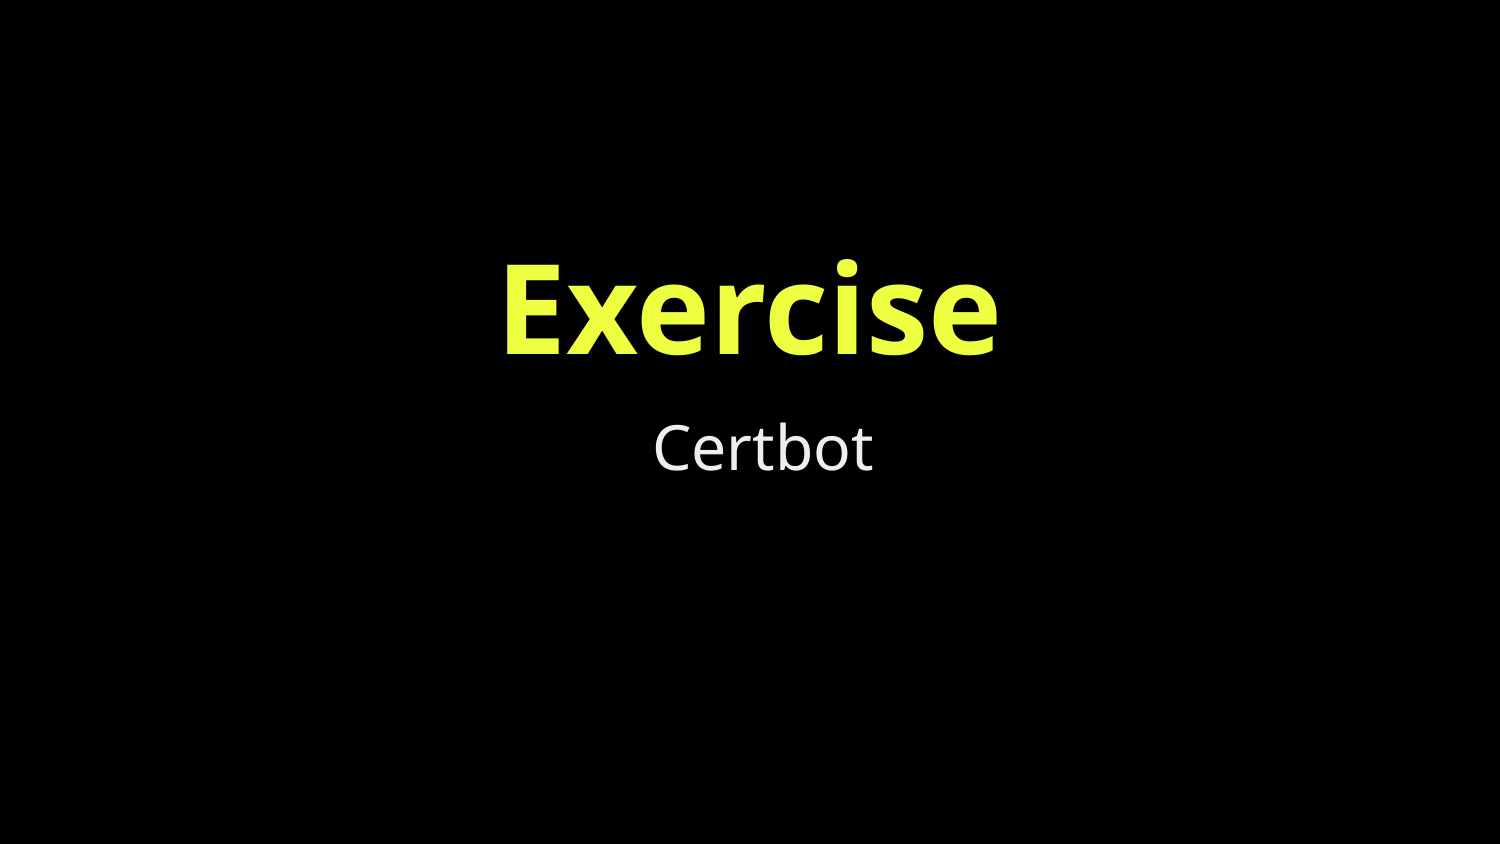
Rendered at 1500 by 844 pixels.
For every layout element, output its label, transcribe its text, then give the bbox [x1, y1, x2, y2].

subtitle Certbot [481, 381, 1045, 464]
